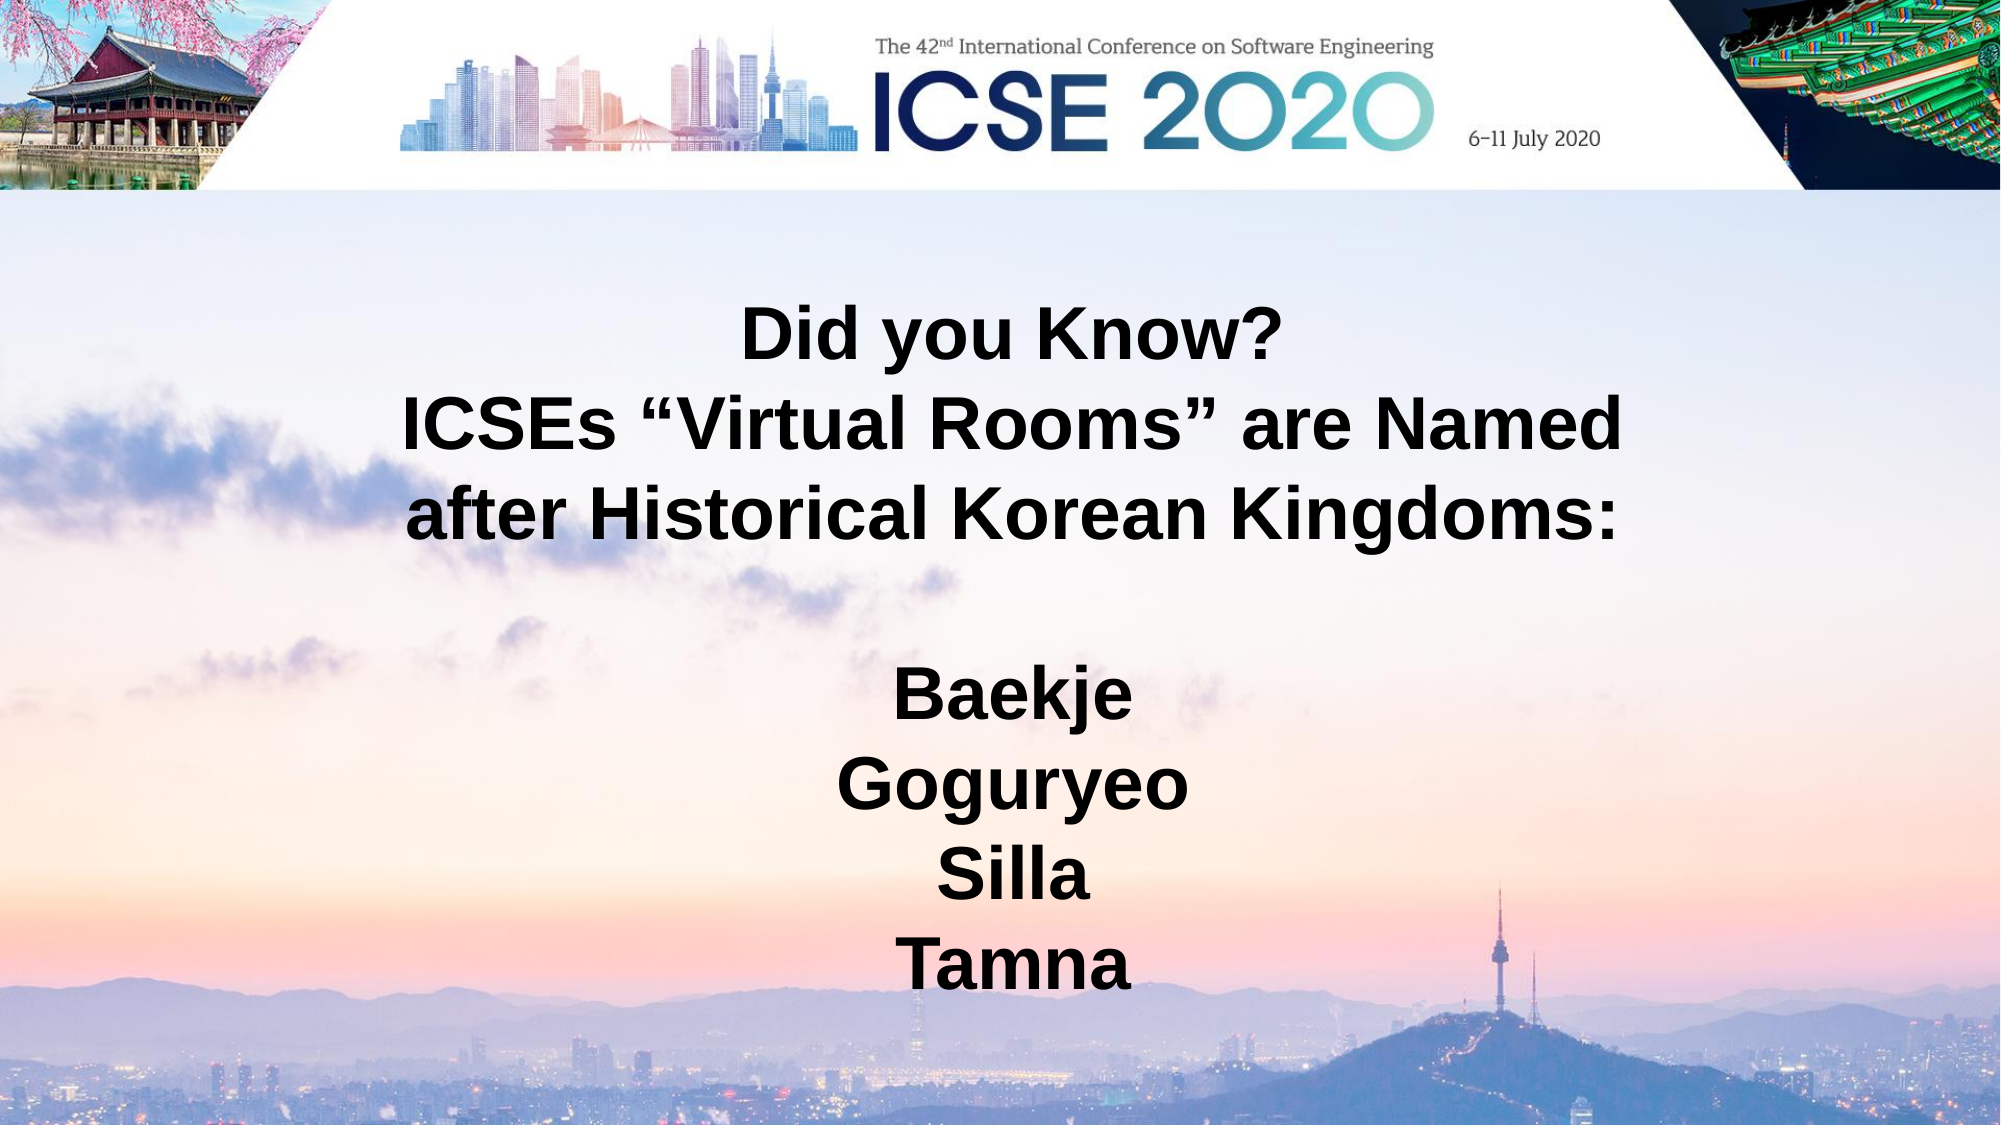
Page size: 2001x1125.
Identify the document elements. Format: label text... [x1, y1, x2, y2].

picture [0, 0, 2001, 1125]
title Did you Know? ICSEs “Virtual Rooms” are Named after Historical Korean Kingdoms: Baekje Goguryeo Silla Tamna [314, 269, 1713, 586]
